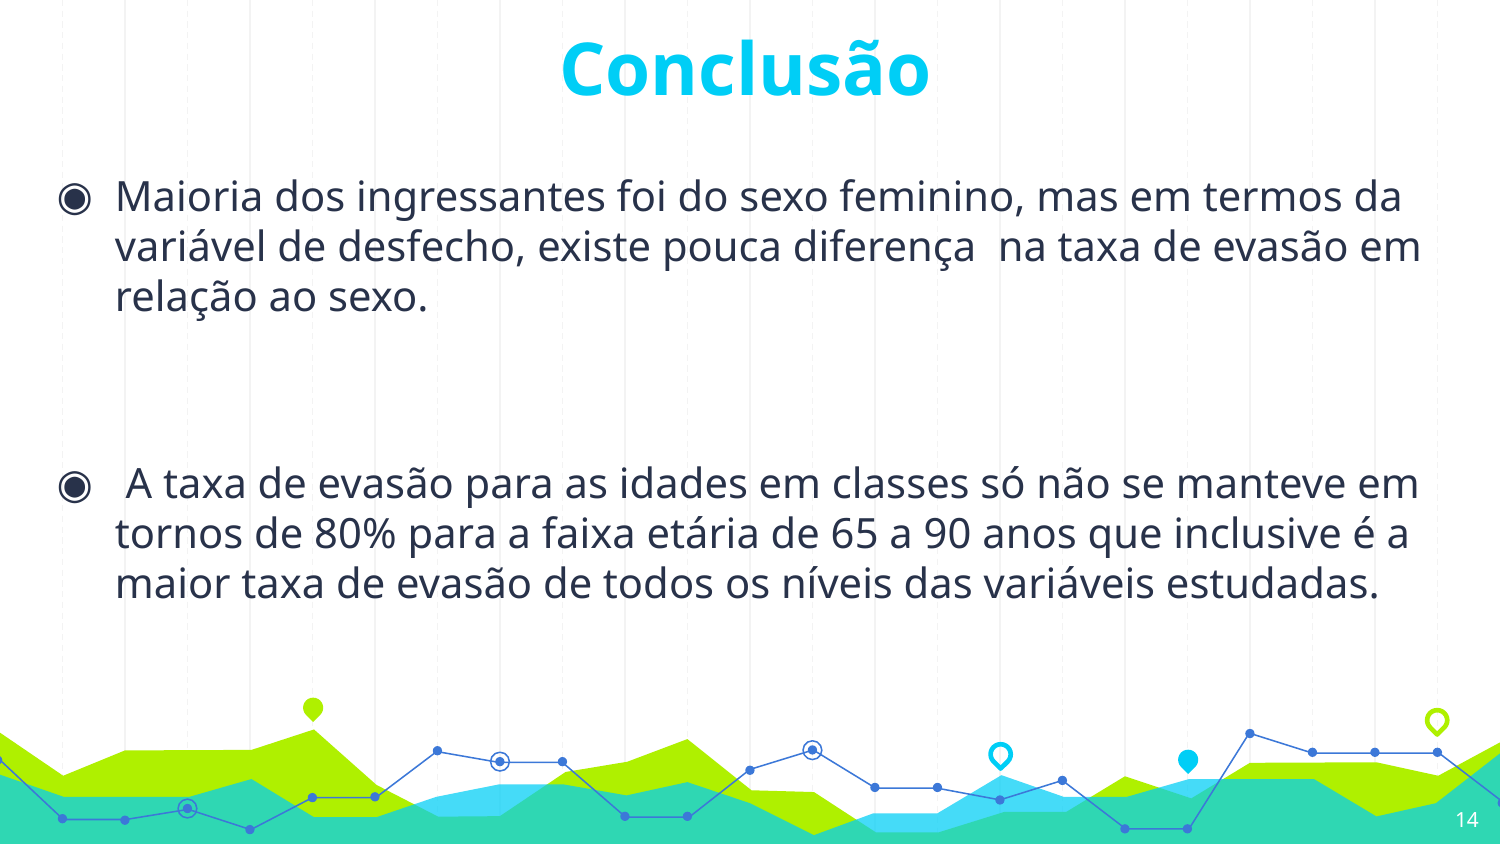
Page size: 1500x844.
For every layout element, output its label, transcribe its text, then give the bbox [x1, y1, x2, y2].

slide_number 14 [1403, 791, 1494, 844]
title Conclusão [171, 19, 1320, 125]
list Maioria dos ingressantes foi do sexo feminino, mas em termos da variável de desfecho, existe pouca diferença na taxa de evasão em relação ao sexo. A taxa de evasão para as idades em classes só não se manteve em tornos de 80% para a faixa etária de 65 a 90 anos que inclusive é a maior taxa de evasão de todos os níveis das variáveis estudadas. [24, 154, 1477, 745]
